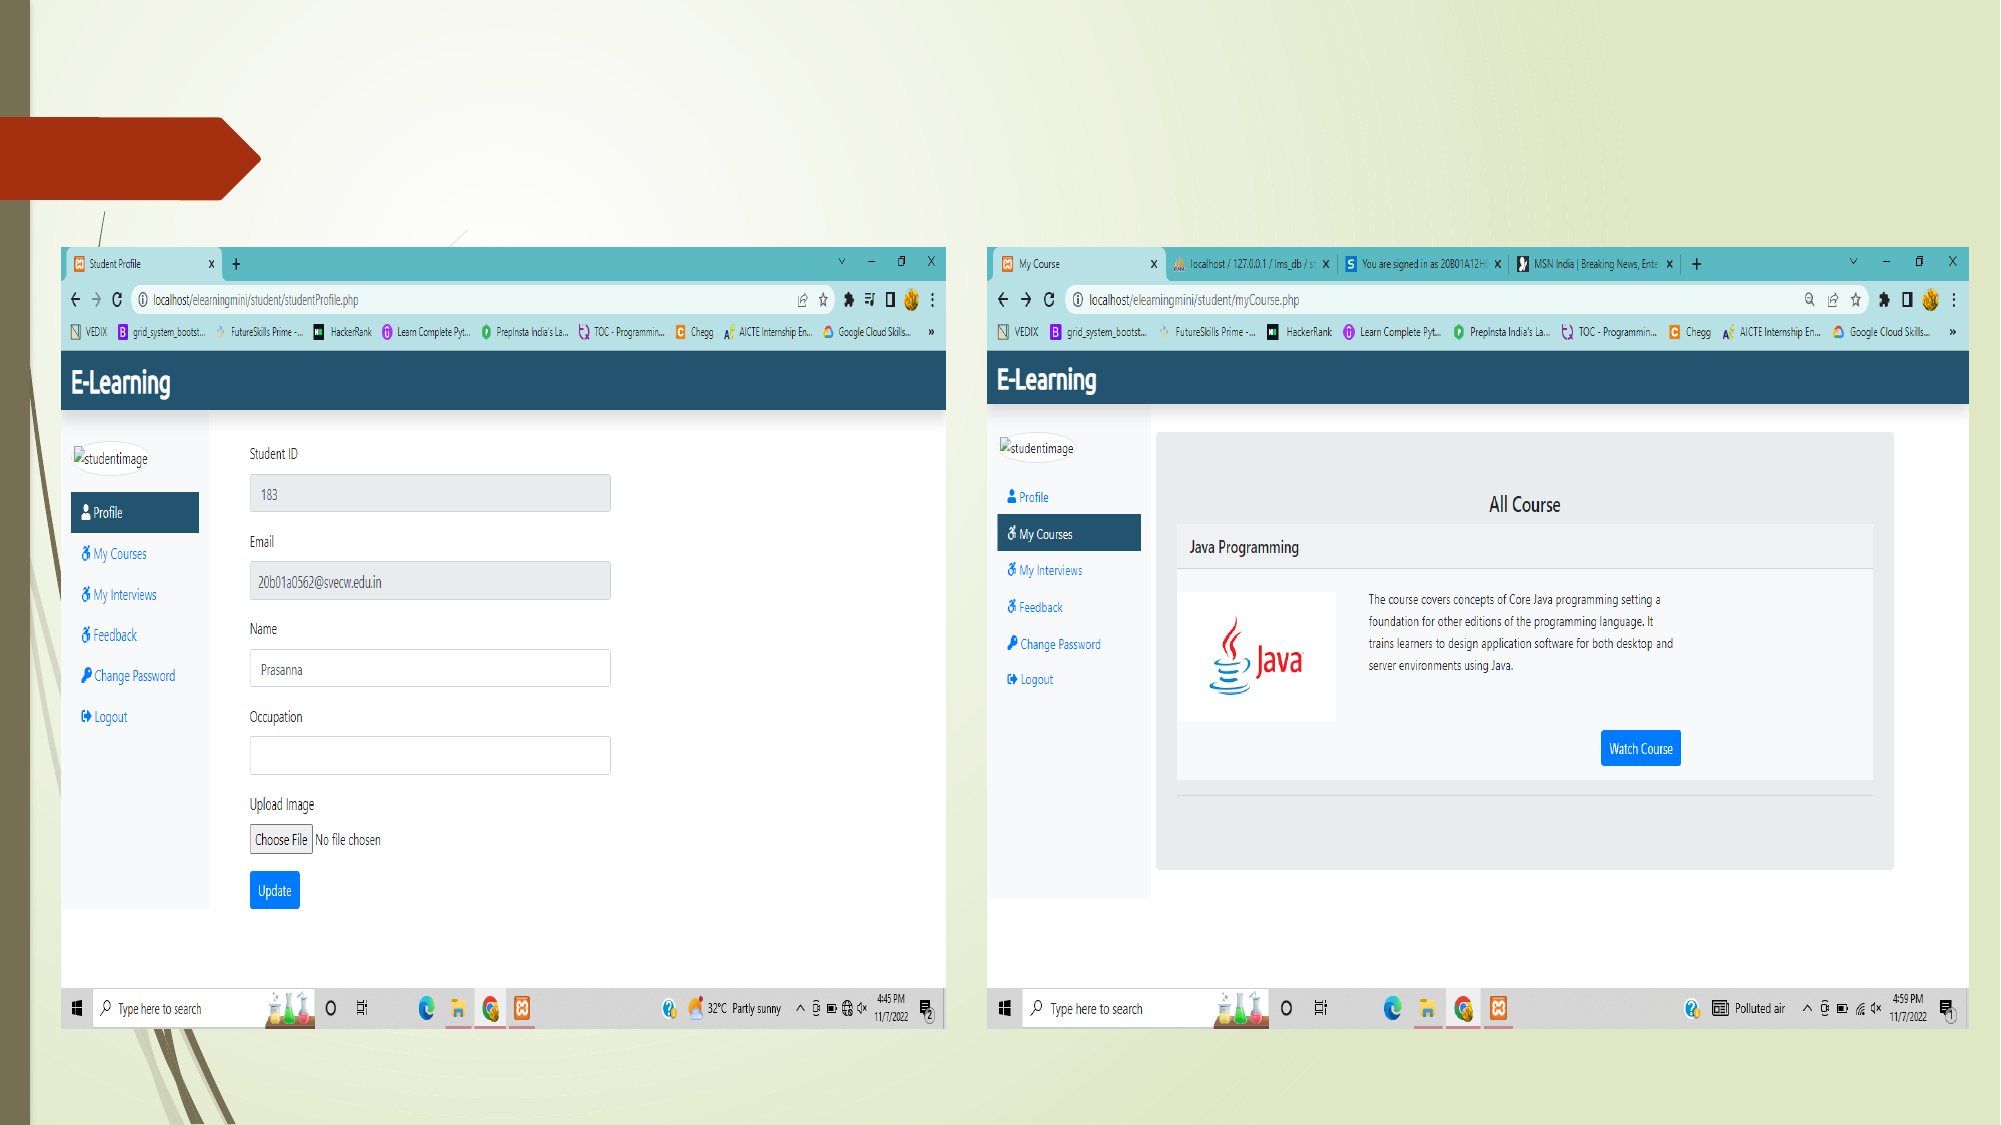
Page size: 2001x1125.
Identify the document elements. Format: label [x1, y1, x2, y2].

picture [986, 247, 1969, 1029]
list [61, 247, 947, 1029]
